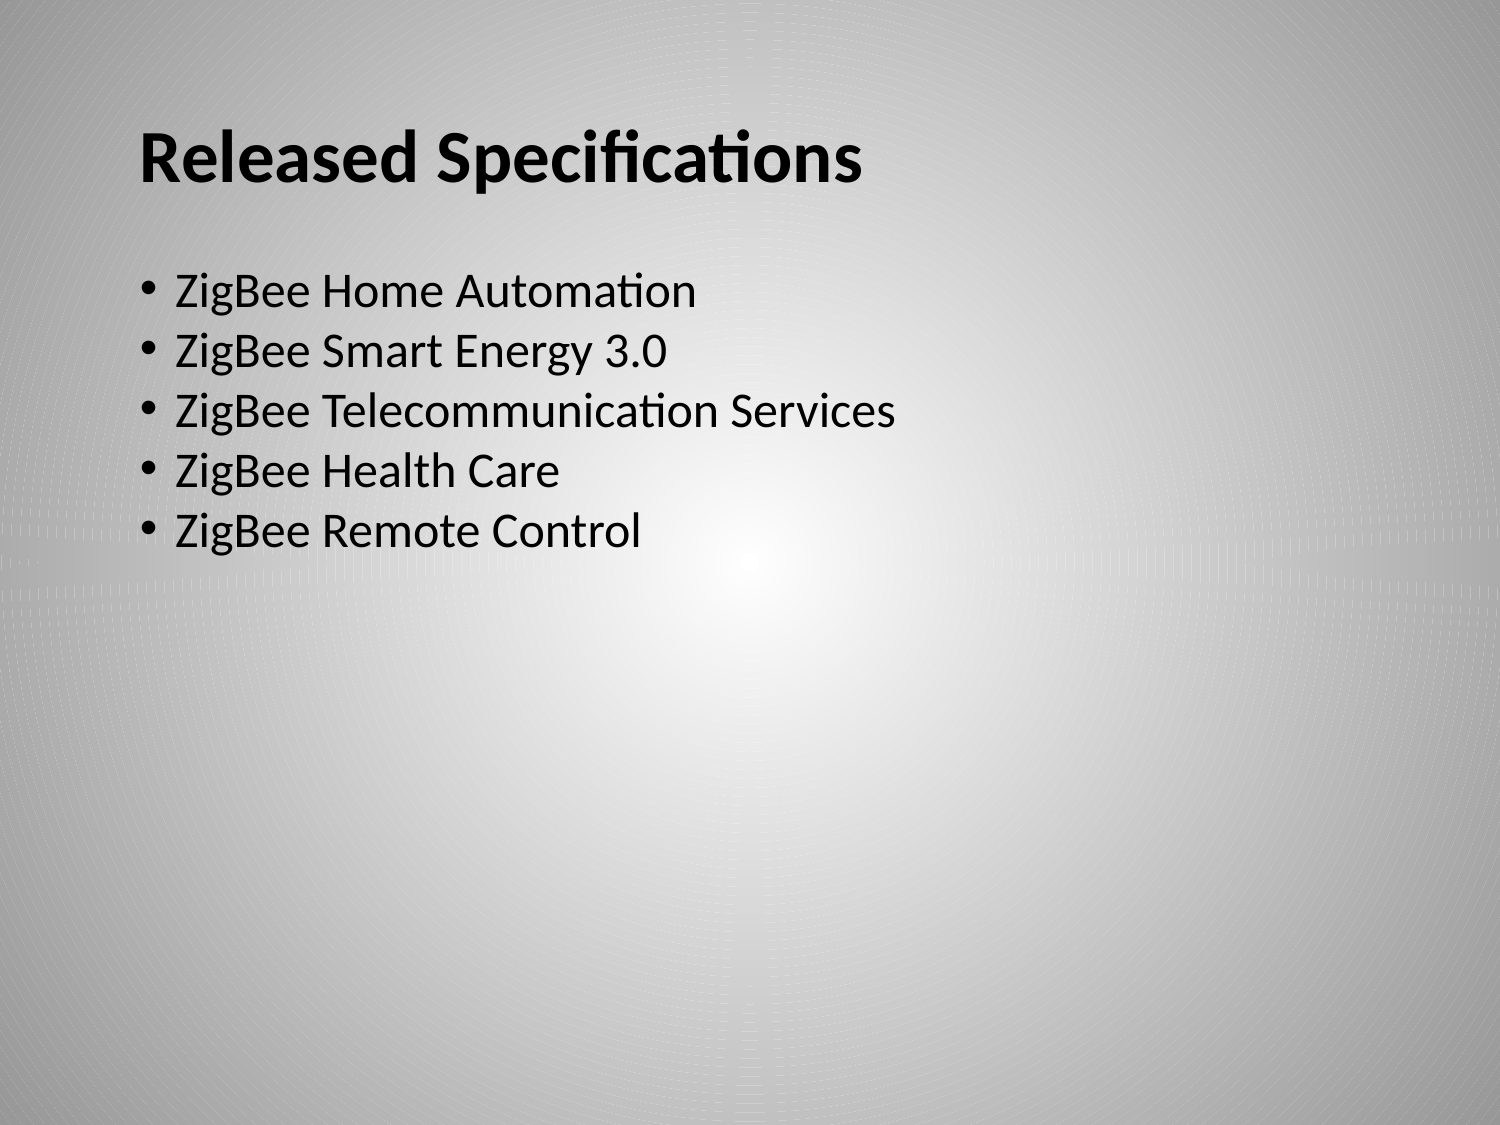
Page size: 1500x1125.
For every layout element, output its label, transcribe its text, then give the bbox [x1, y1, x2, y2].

text_box Released Specifications ZigBee Home Automation ZigBee Smart Energy 3.0 ZigBee Telecommunication Services ZigBee Health Care ZigBee Remote Control [124, 99, 1338, 565]
